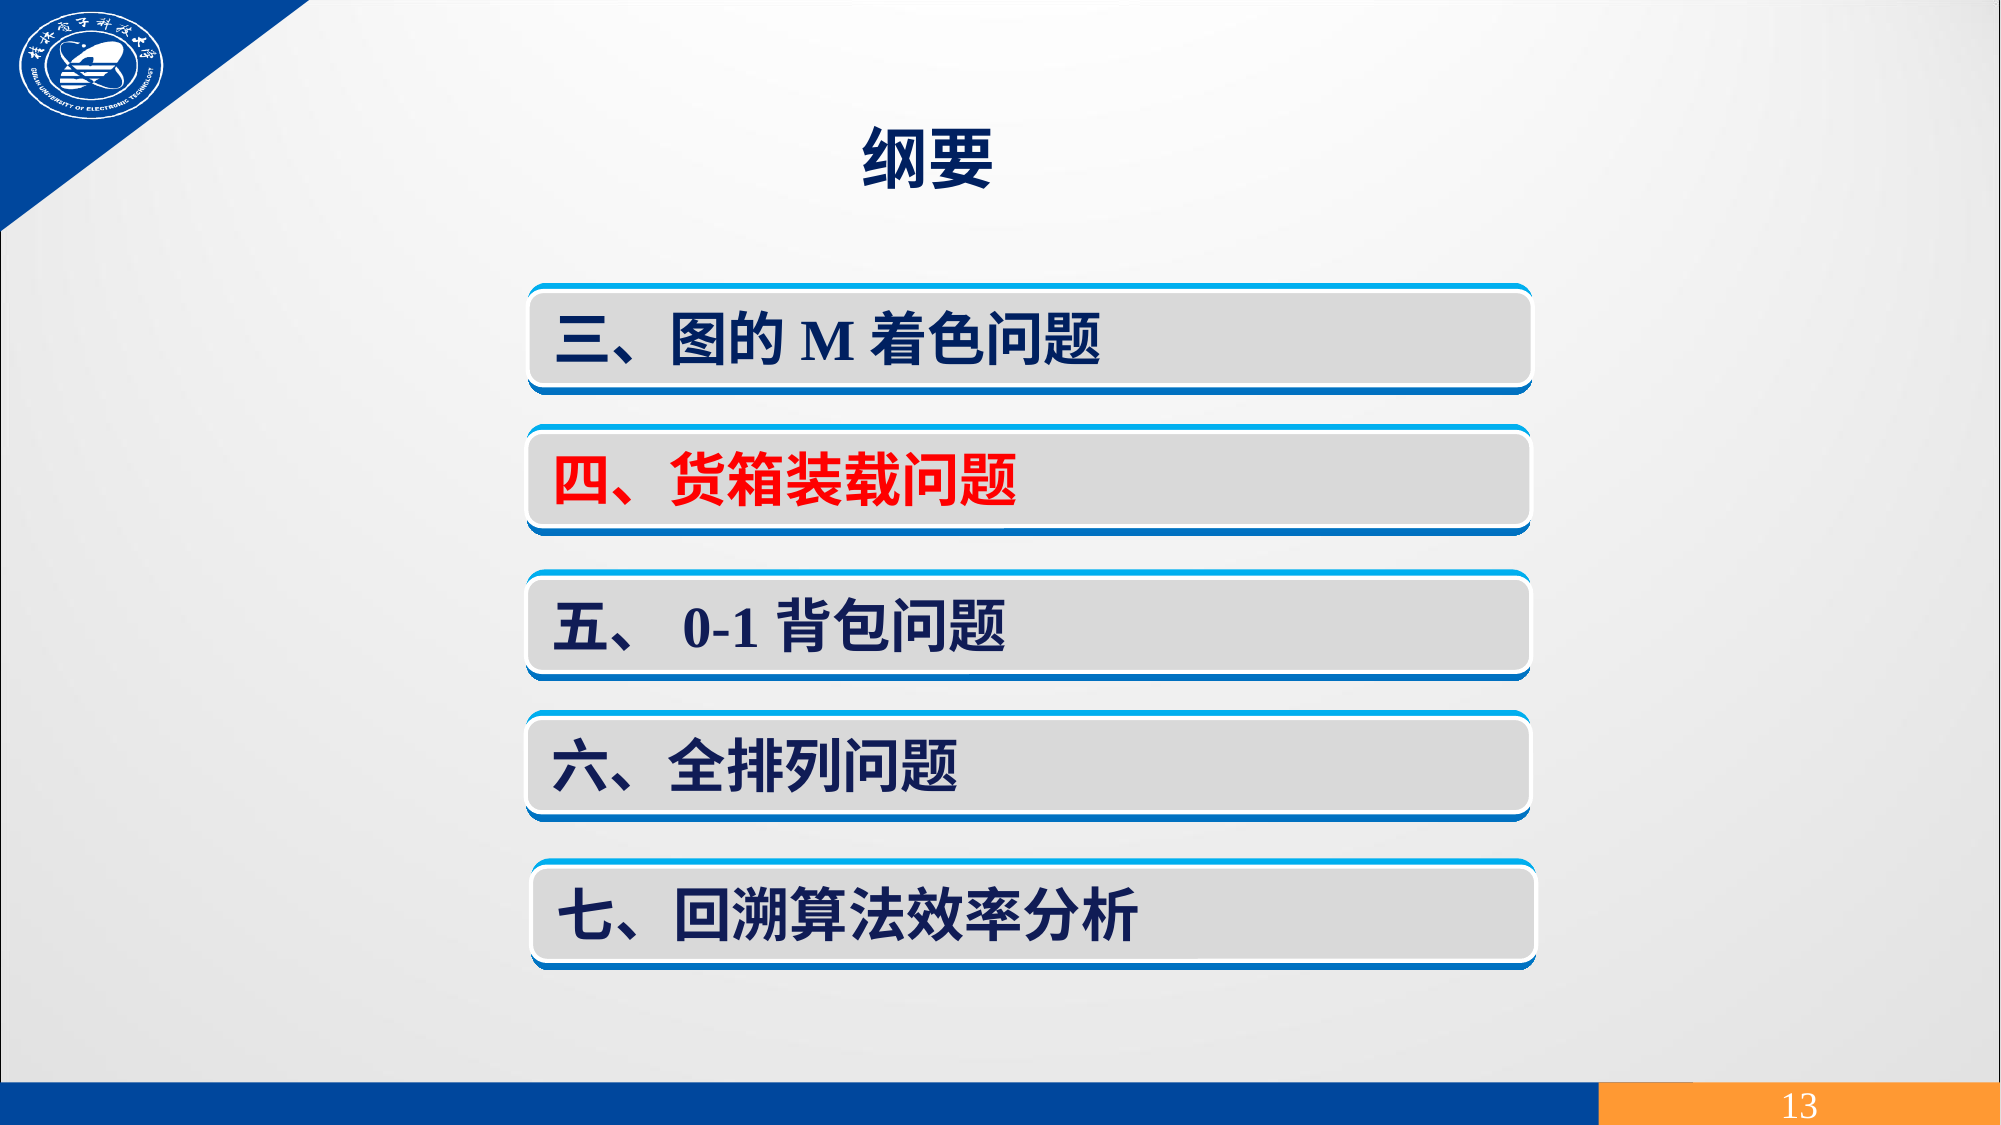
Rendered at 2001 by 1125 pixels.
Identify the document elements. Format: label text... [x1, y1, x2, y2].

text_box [527, 282, 1534, 395]
text_box 纲要 [600, 109, 1257, 204]
picture [0, 0, 2001, 1125]
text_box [525, 569, 1532, 682]
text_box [530, 858, 1537, 971]
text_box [526, 423, 1532, 536]
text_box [525, 709, 1532, 822]
